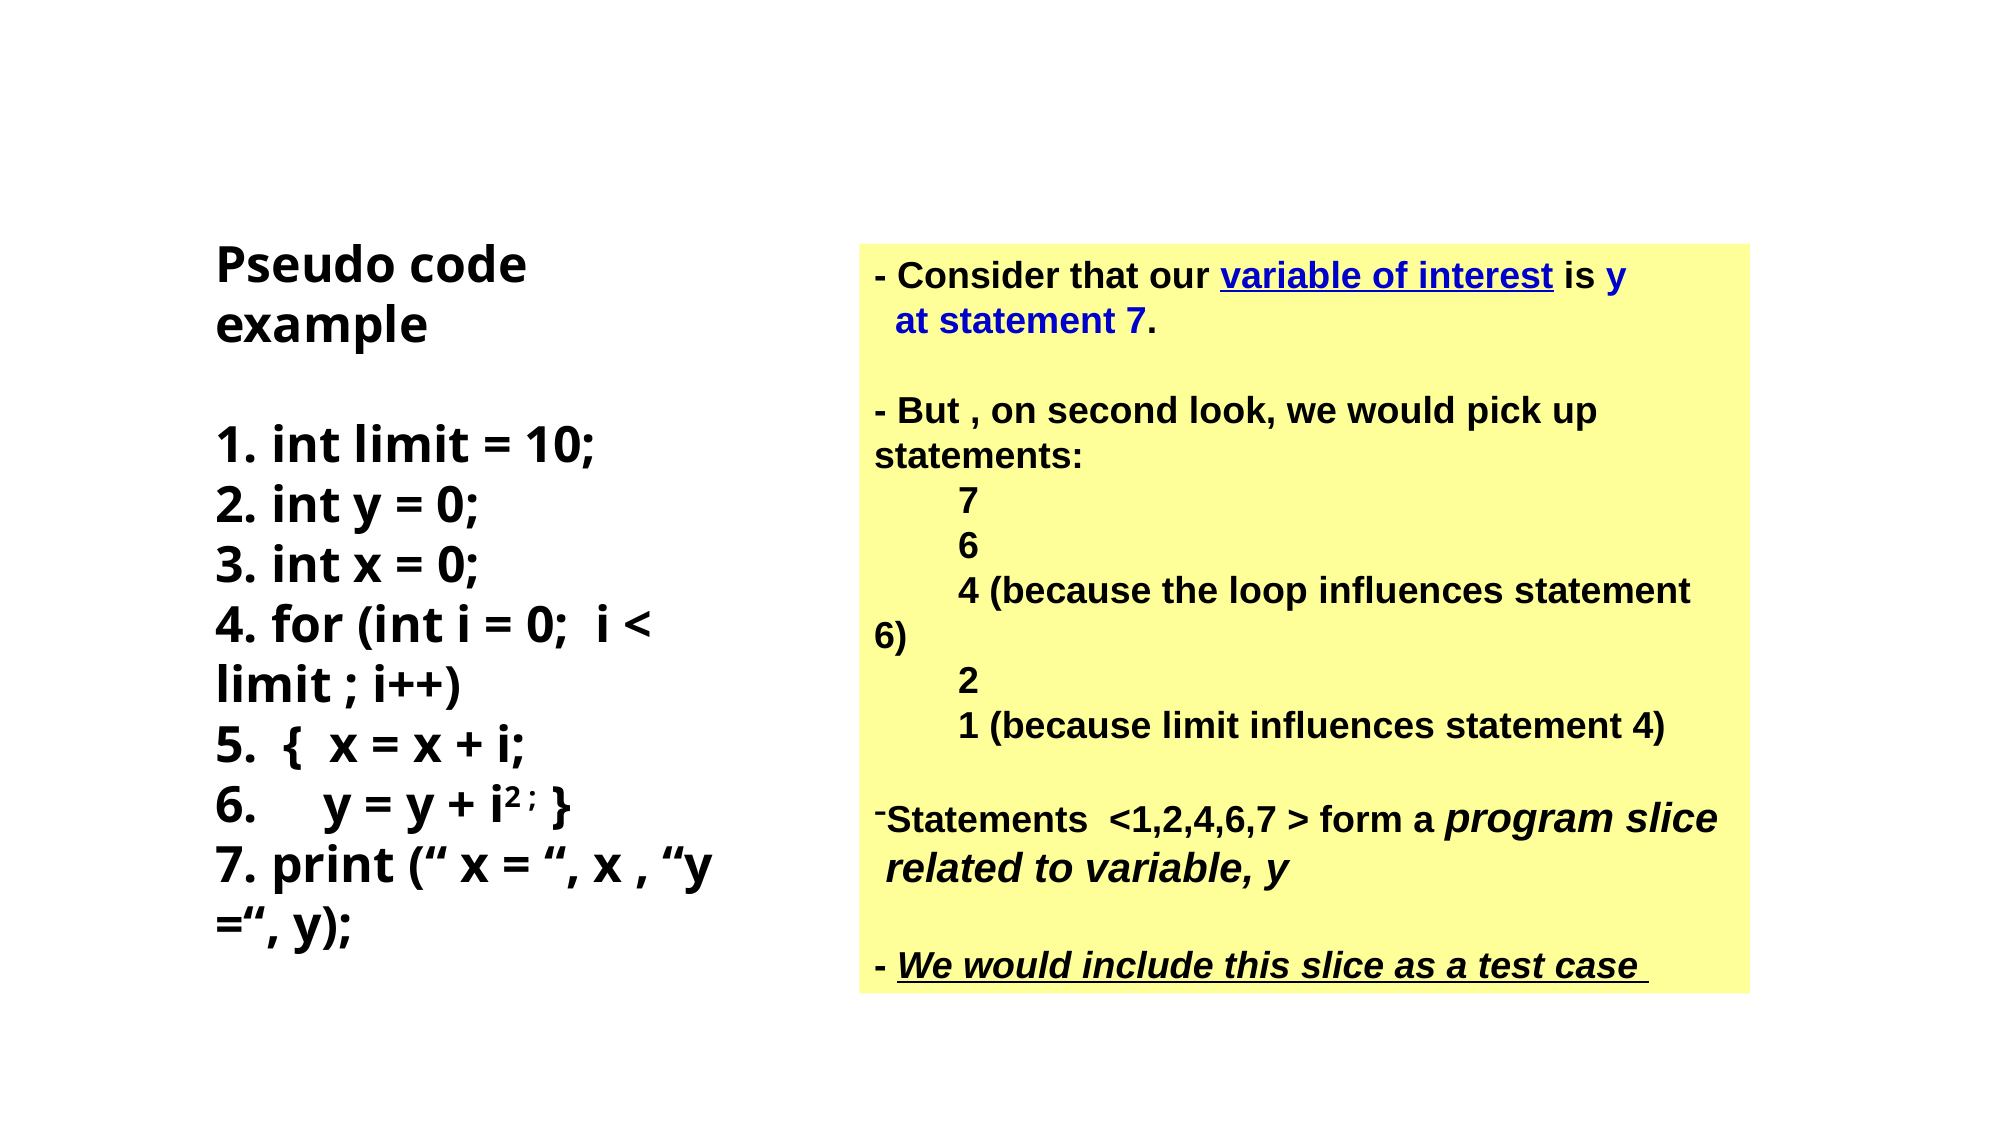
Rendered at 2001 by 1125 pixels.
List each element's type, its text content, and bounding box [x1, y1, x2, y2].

text_box - Consider that our variable of interest is y at statement 7. - But , on second look, we would pick up statements: 7 6 4 (because the loop influences statement 6) 2 1 (because limit influences statement 4) Statements <1,2,4,6,7 > form a program slice related to variable, y - We would include this slice as a test case [859, 243, 1750, 994]
text_box Pseudo code example 1. int limit = 10; 2. int y = 0; 3. int x = 0; 4. for (int i = 0; i < limit ; i++) 5. { x = x + i; 6. y = y + i2 ; } 7. print (“ x = “, x , “y =“, y); [200, 225, 764, 1021]
